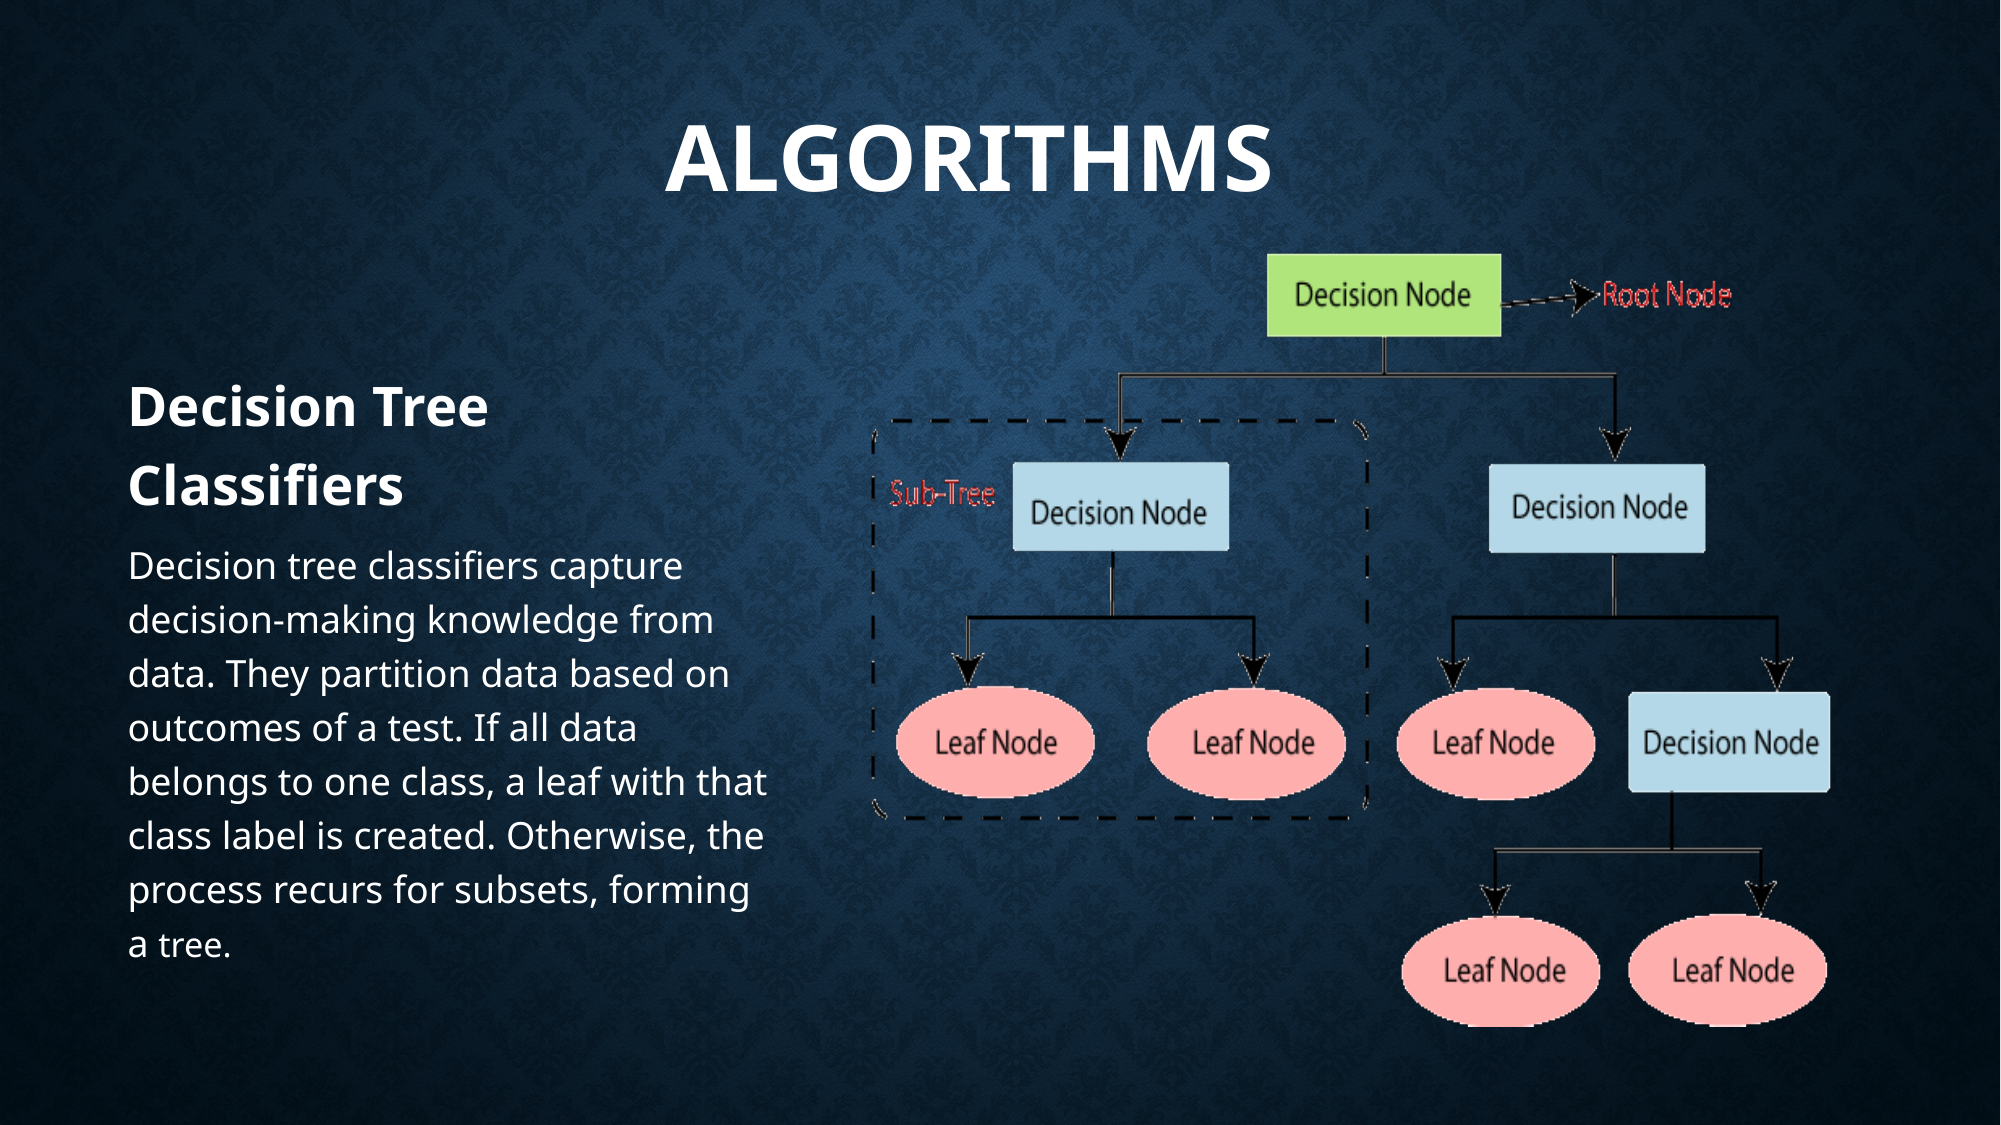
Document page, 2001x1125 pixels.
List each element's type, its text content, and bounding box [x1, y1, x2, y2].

list Decision Tree Classifiers Decision tree classifiers capture decision-making knowledge from data. They partition data based on outcomes of a test. If all data belongs to one class, a leaf with that class label is created. Otherwise, the process recurs for subsets, forming a tree. [112, 351, 787, 977]
picture [866, 247, 1839, 1027]
title ALGORITHMS [205, 98, 1734, 316]
